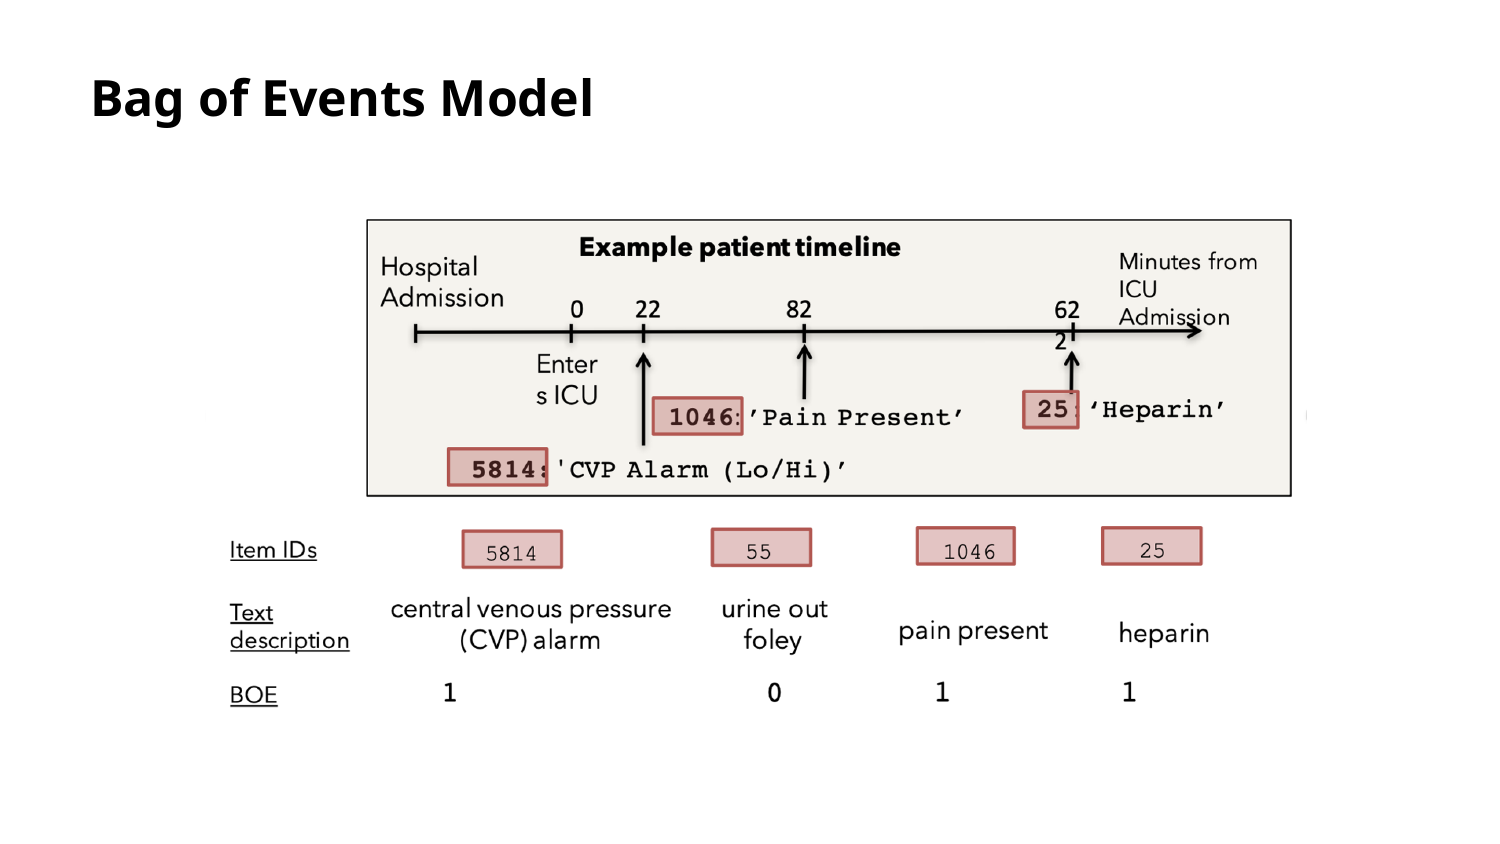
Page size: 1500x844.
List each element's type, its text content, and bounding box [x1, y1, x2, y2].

picture [199, 171, 1338, 748]
title Bag of Events Model [75, 59, 1425, 160]
